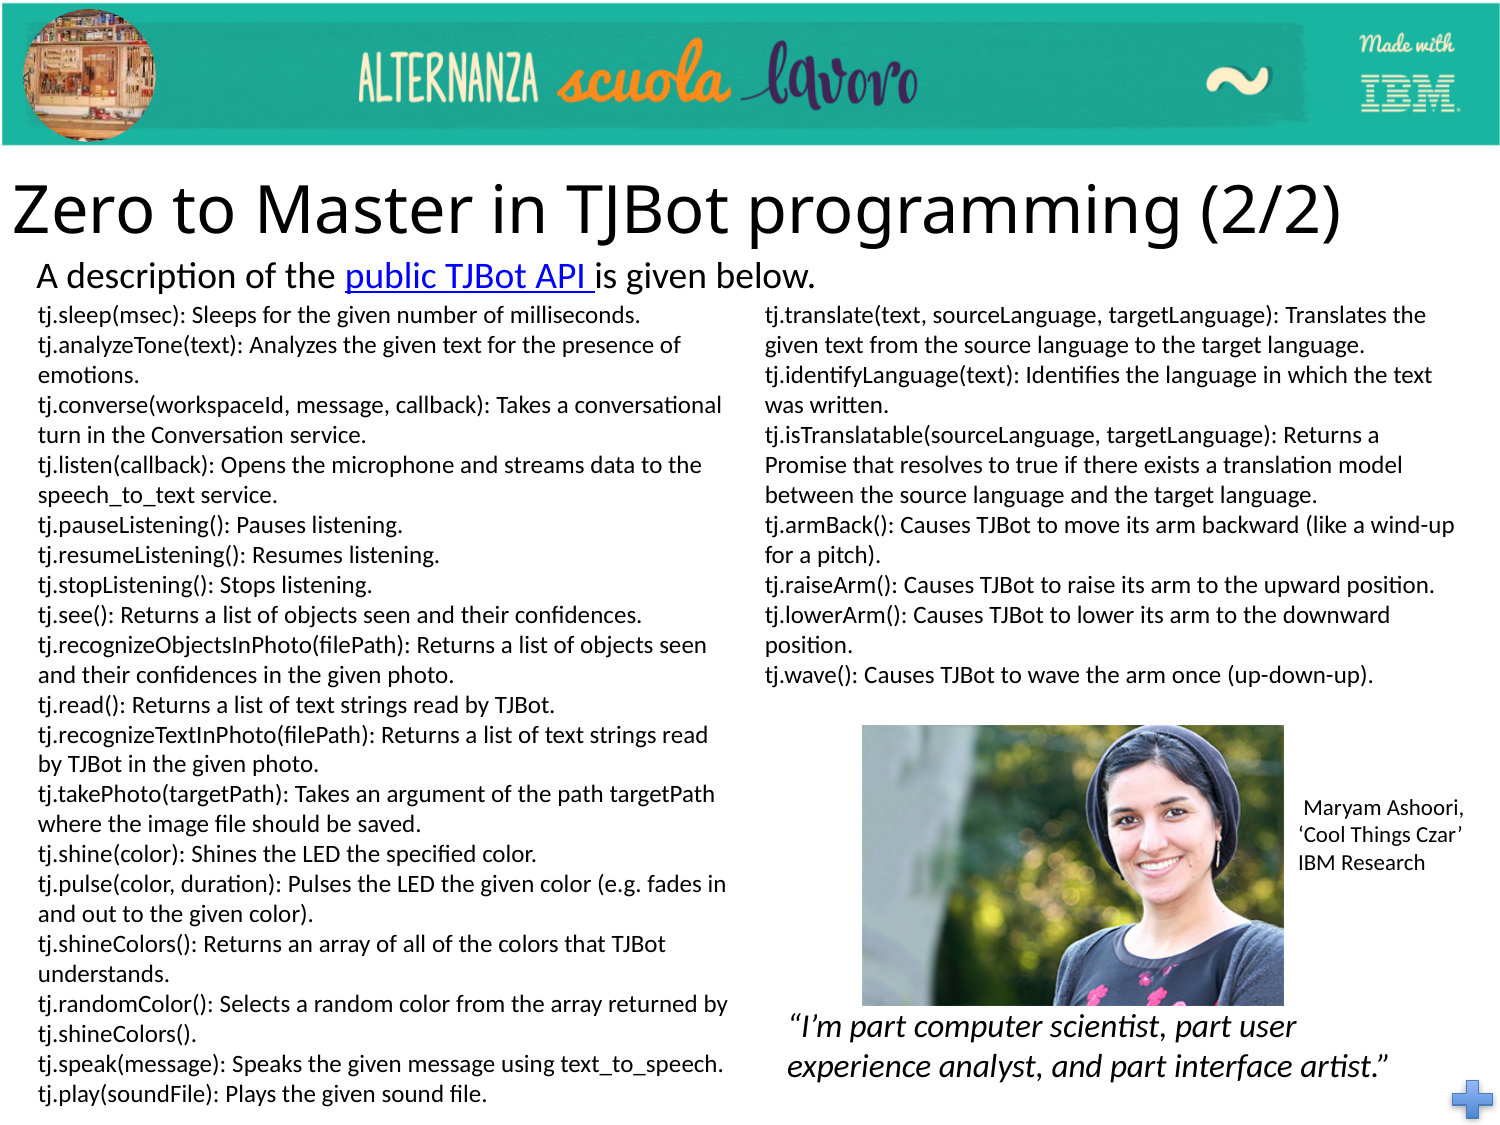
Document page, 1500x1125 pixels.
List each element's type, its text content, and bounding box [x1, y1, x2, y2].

text_box Maryam Ashoori, ‘Cool Things Czar’ IBM Research [1288, 784, 1487, 910]
picture [0, 0, 1500, 148]
text_box tj.translate(text, sourceLanguage, targetLanguage): Translates the given text from the source language to the target language. tj.identifyLanguage(text): Identifies the language in which the text was written. tj.isTranslatable(sourceLanguage, targetLanguage): Returns a Promise that resolves to true if there exists a translation model between the source language and the target language. tj.armBack(): Causes TJBot to move its arm backward (like a wind-up for a pitch). tj.raiseArm(): Causes TJBot to raise its arm to the upward position. tj.lowerArm(): Causes TJBot to lower its arm to the downward position. tj.wave(): Causes TJBot to wave the arm once (up-down-up). [750, 291, 1477, 696]
text_box Zero to Master in TJBot programming (2/2) [1, 145, 1500, 253]
text_box A description of the public TJBot API is given below. [21, 243, 1483, 304]
text_box tj.sleep(msec): Sleeps for the given number of milliseconds. tj.analyzeTone(text): Analyzes the given text for the presence of emotions. tj.converse(workspaceId, message, callback): Takes a conversational turn in the Conversation service. tj.listen(callback): Opens the microphone and streams data to the speech_to_text service. tj.pauseListening(): Pauses listening. tj.resumeListening(): Resumes listening. tj.stopListening(): Stops listening. tj.see(): Returns a list of objects seen and their confidences. tj.recognizeObjectsInPhoto(filePath): Returns a list of objects seen and their confidences in the given photo. tj.read(): Returns a list of text strings read by TJBot. tj.recognizeTextInPhoto(filePath): Returns a list of text strings read by TJBot in the given photo. tj.takePhoto(targetPath): Takes an argument of the path targetPath where the image file should be saved. tj.shine(color): Shines the LED the specified color. tj.pulse(color, duration): Pulses the LED the given color (e.g. fades in and out to the given color). tj.shineColors(): Returns an array of all of the colors that TJBot understands. tj.randomColor(): Selects a random color from the array returned by tj.shineColors(). tj.speak(message): Speaks the given message using text_to_speech. tj.play(soundFile): Plays the given sound file. [23, 291, 750, 1115]
text_box [1452, 1080, 1493, 1119]
picture [862, 725, 1284, 1006]
text_box “I’m part computer scientist, part user experience analyst, and part interface artist.” [772, 997, 1424, 1092]
